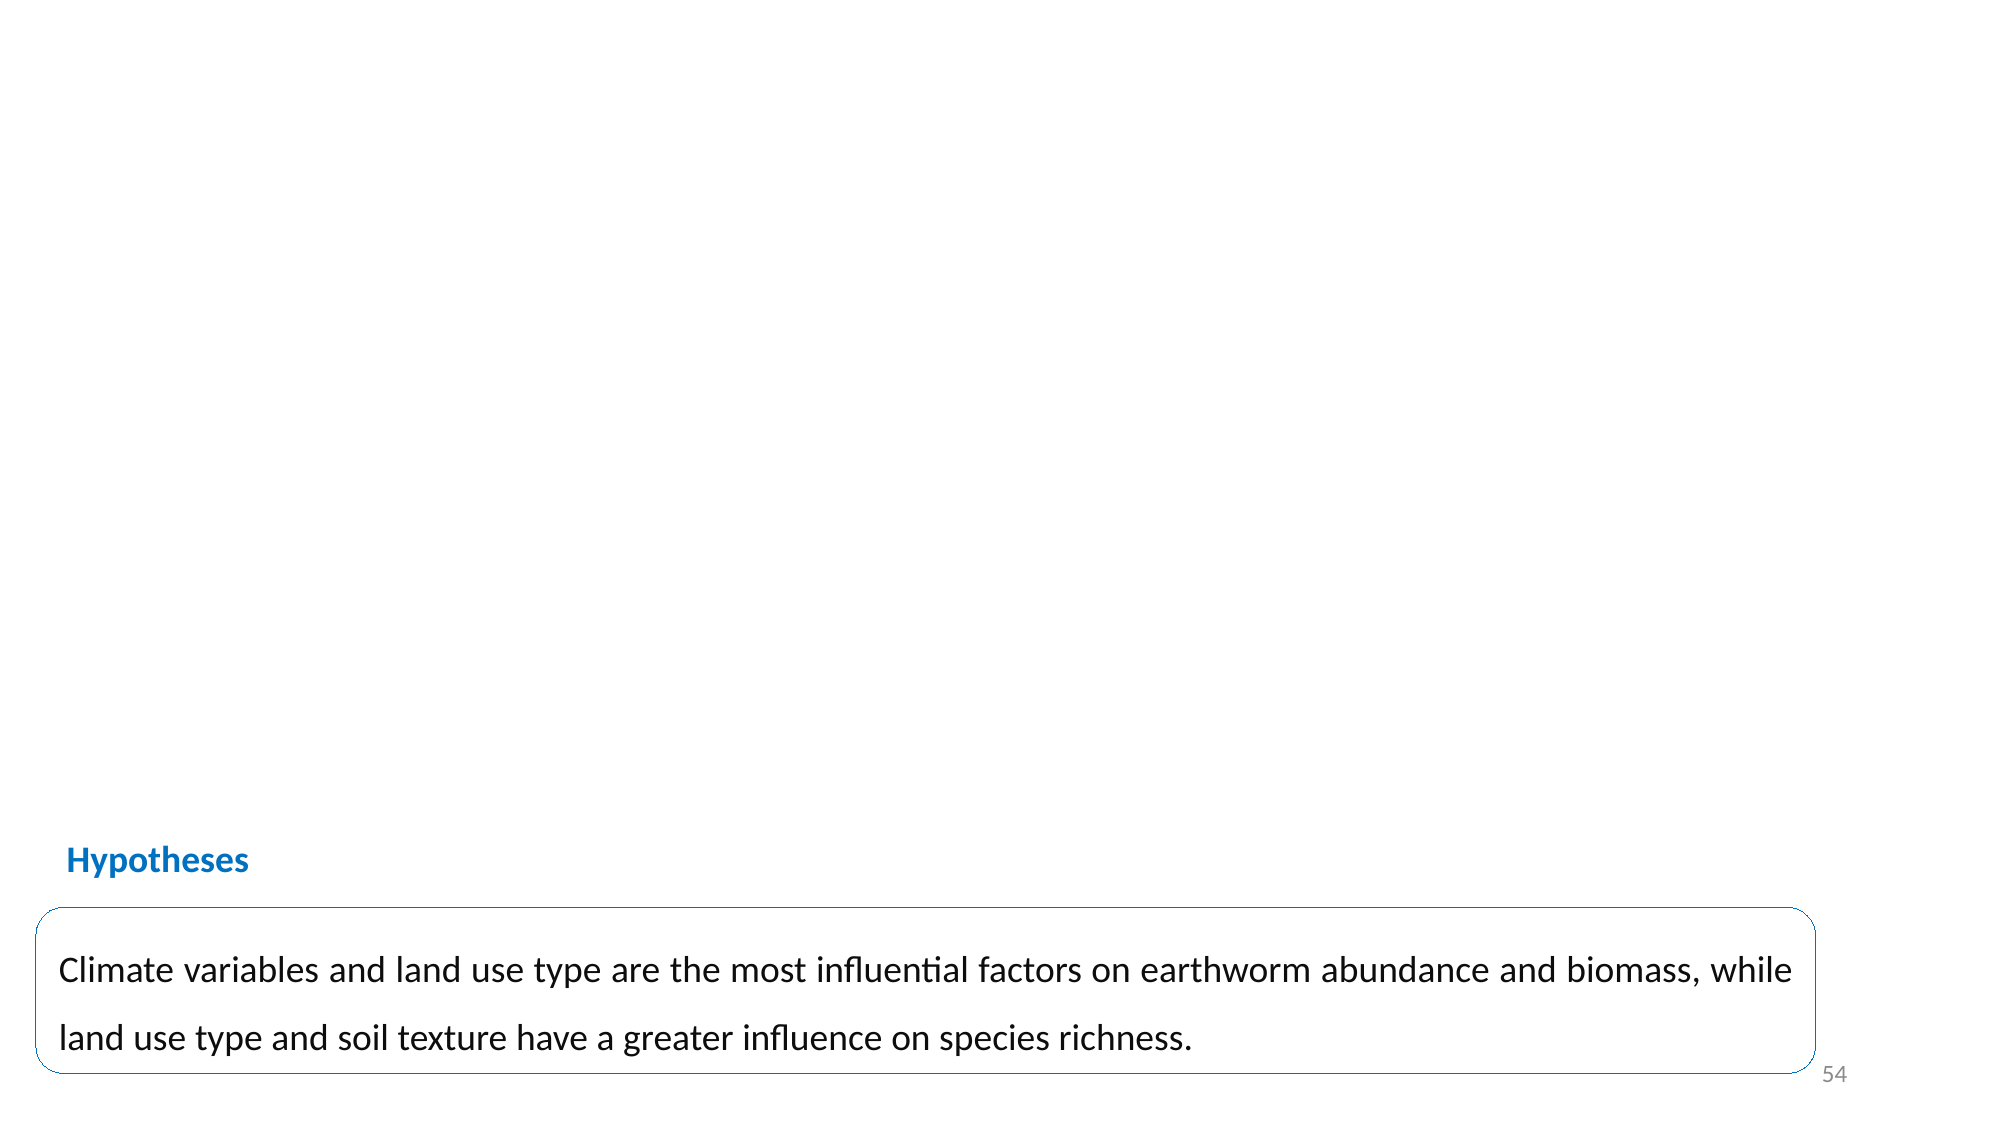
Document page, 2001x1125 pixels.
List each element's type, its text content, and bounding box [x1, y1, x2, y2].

text_box Hypotheses [51, 827, 265, 888]
slide_number 54 [1412, 1042, 1863, 1103]
text_box Climate variables and land use type are the most influential factors on earthworm abundance and biomass, while land use type and soil texture have a greater influence on species richness. [35, 907, 1816, 1074]
